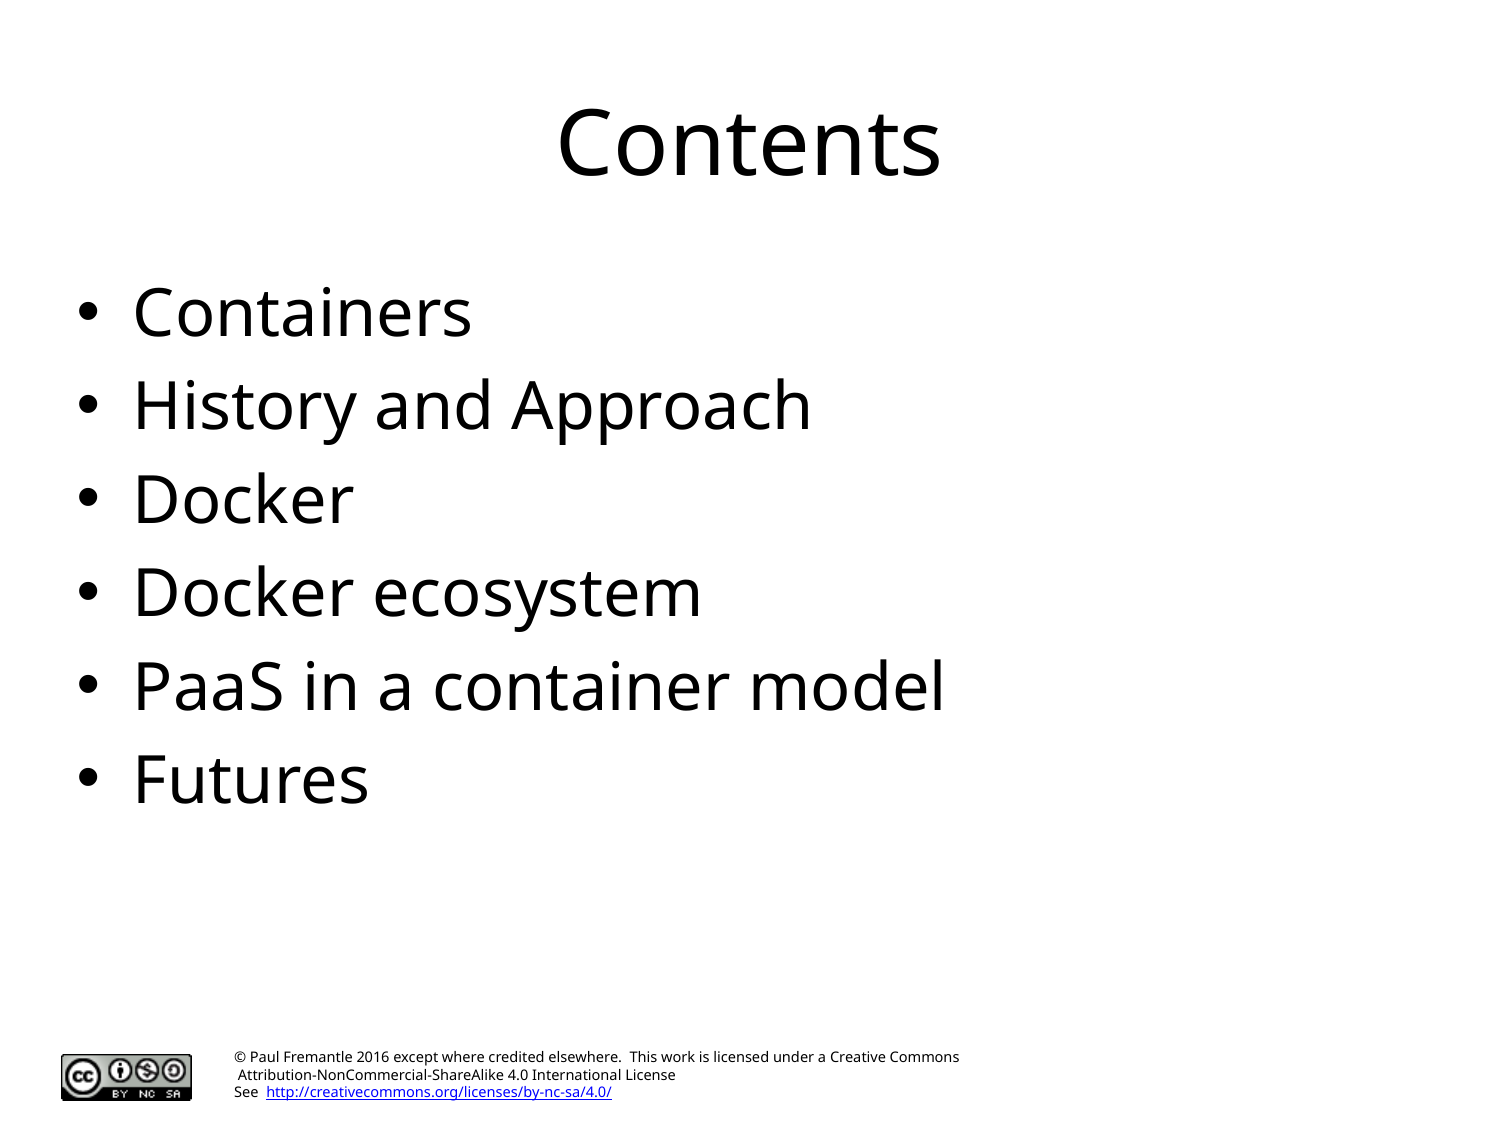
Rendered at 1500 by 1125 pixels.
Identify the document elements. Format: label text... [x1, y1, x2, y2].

list Containers History and Approach Docker Docker ecosystem PaaS in a container model Futures [61, 262, 1412, 1005]
title Contents [75, 45, 1425, 233]
picture [61, 1054, 192, 1101]
